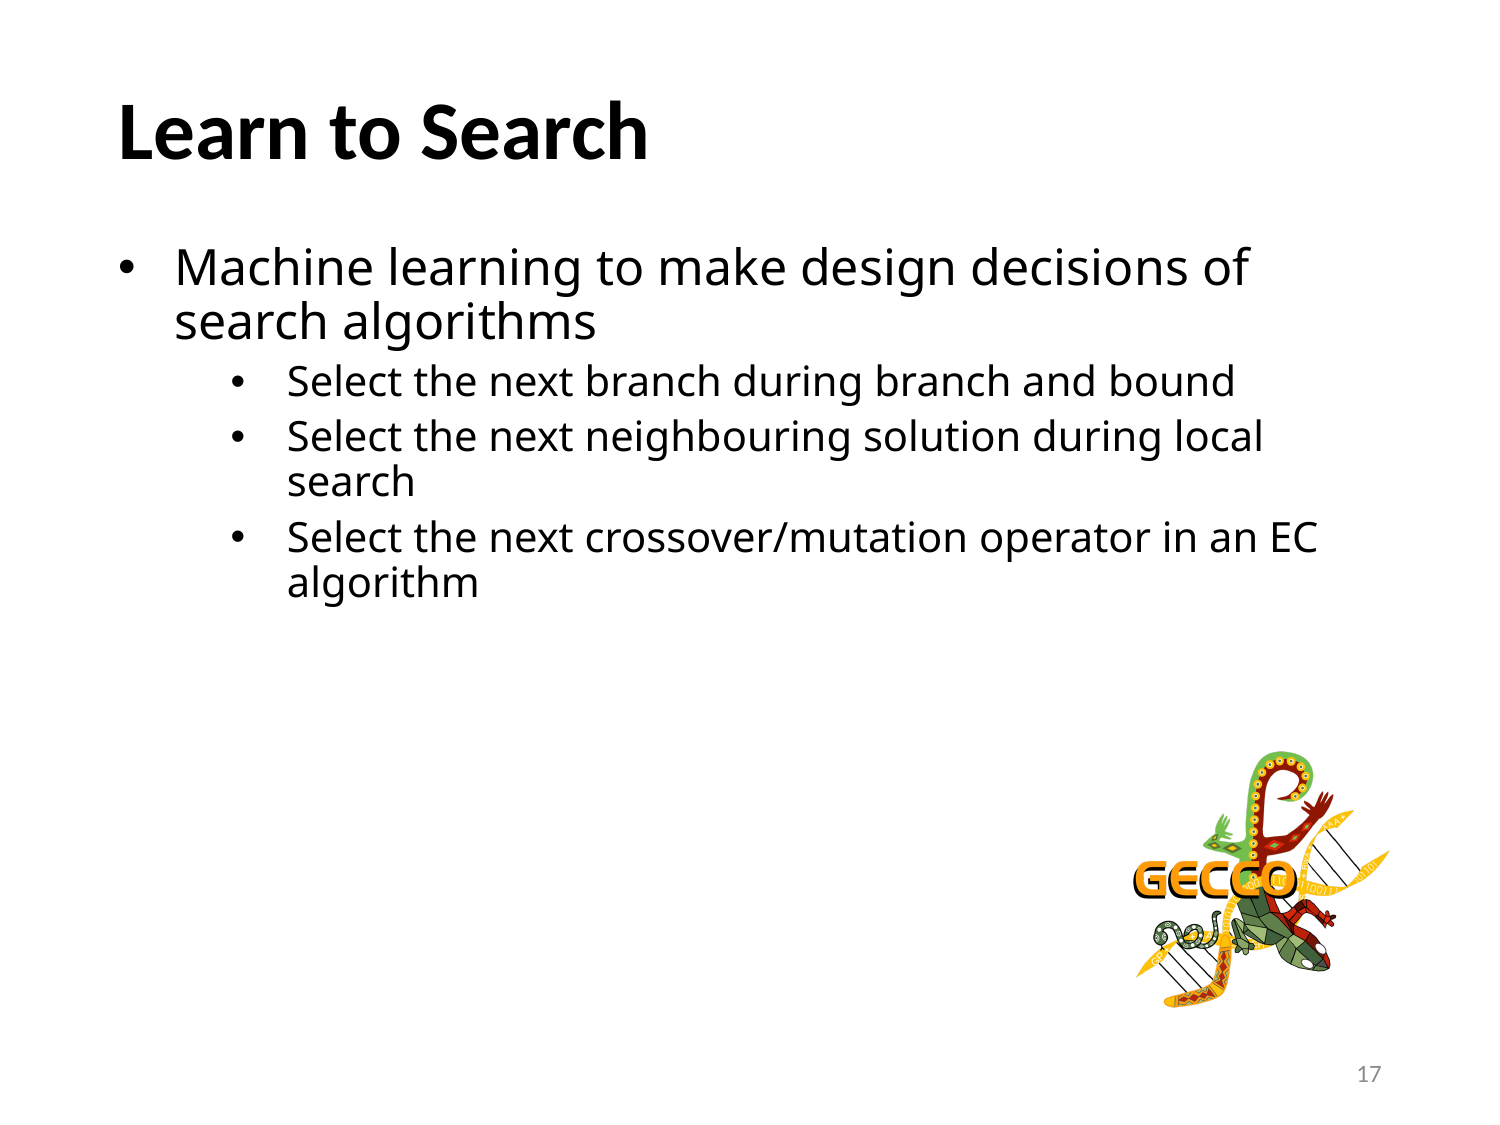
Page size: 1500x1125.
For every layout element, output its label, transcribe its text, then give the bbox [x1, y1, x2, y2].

slide_number 17 [1059, 1042, 1397, 1103]
list Machine learning to make design decisions of search algorithms Select the next branch during branch and bound Select the next neighbouring solution during local search Select the next crossover/mutation operator in an EC algorithm [103, 234, 1397, 1014]
title Learn to Search [103, 59, 1397, 207]
